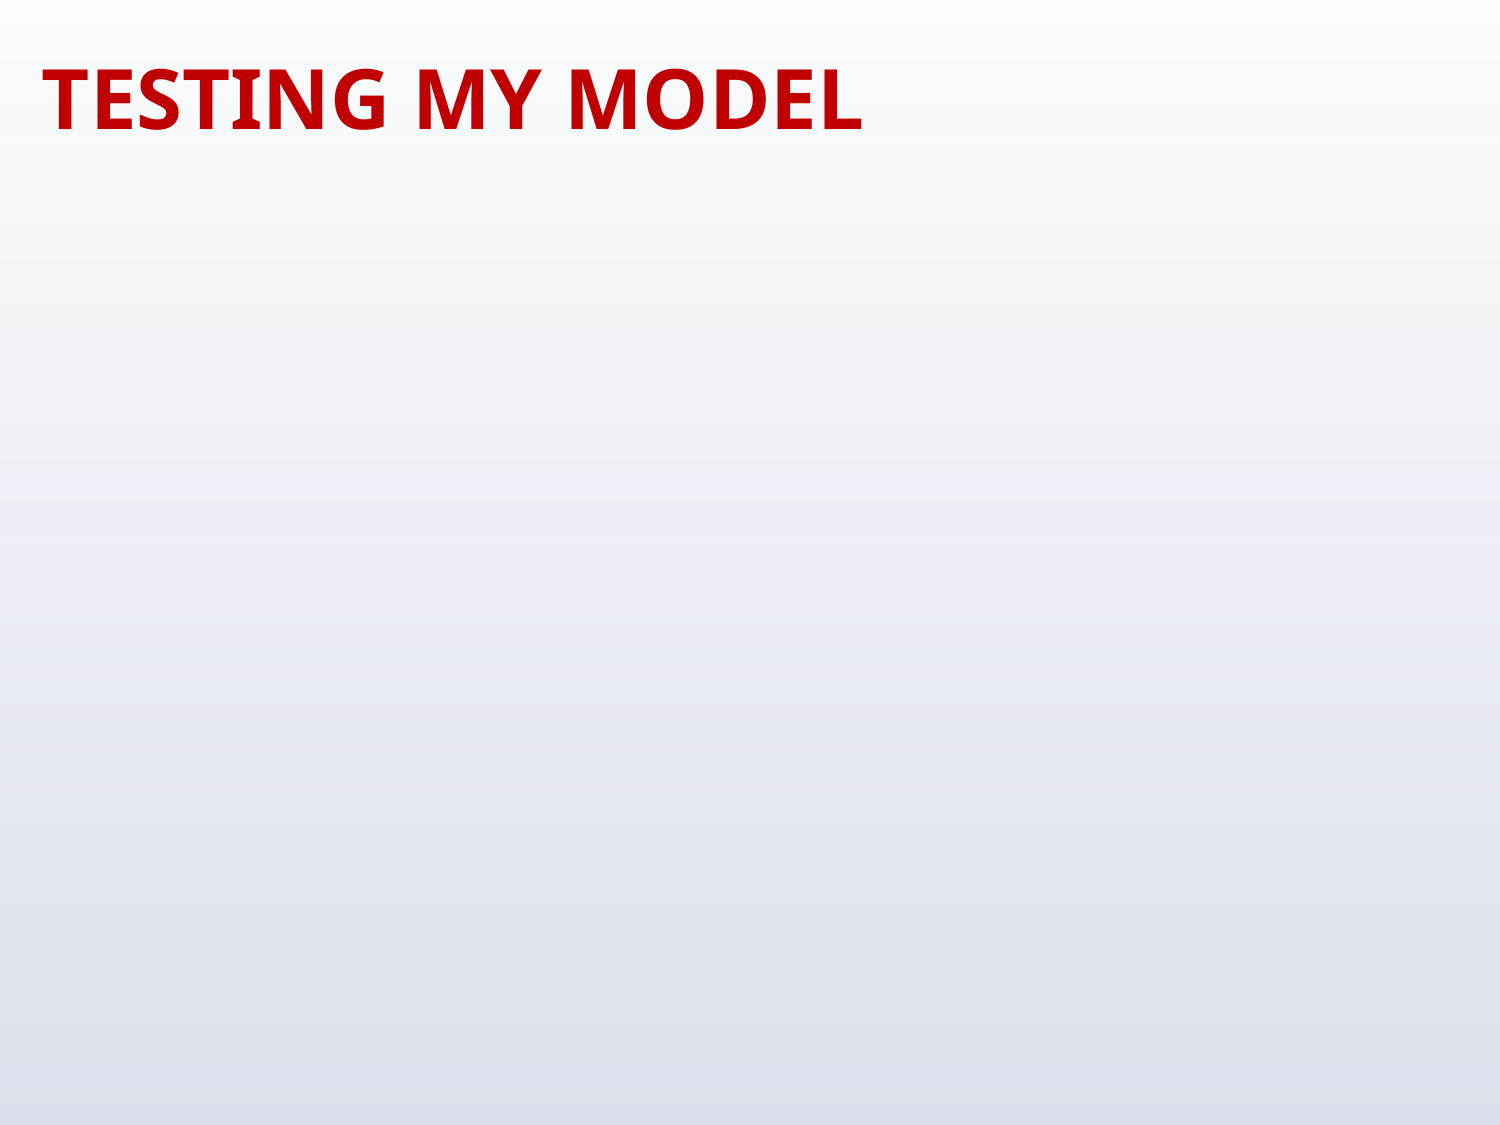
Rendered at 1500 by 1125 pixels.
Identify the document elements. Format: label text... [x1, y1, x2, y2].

title TESTING MY MODEL [33, 33, 1488, 154]
